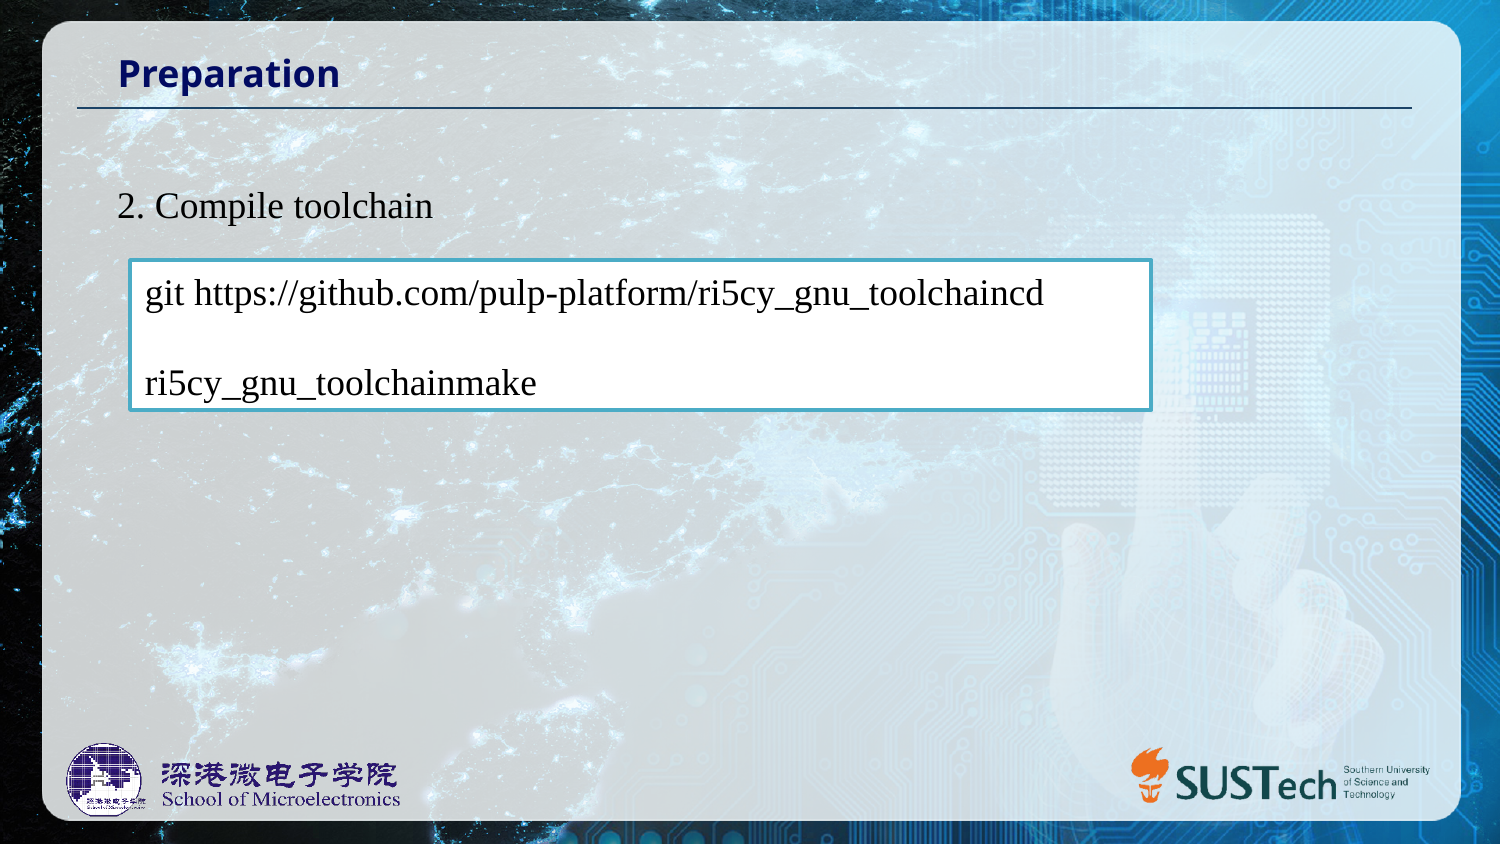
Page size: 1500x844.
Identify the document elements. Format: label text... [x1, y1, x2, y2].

picture [1494, 273, 1500, 282]
text_box git https://github.com/pulp-platform/ri5cy_gnu_toolchaincd ri5cy_gnu_toolchainmake [128, 258, 1153, 412]
text_box 2. Compile toolchain [102, 151, 1321, 234]
text_box Preparation [102, 42, 356, 102]
picture [0, 0, 1500, 844]
